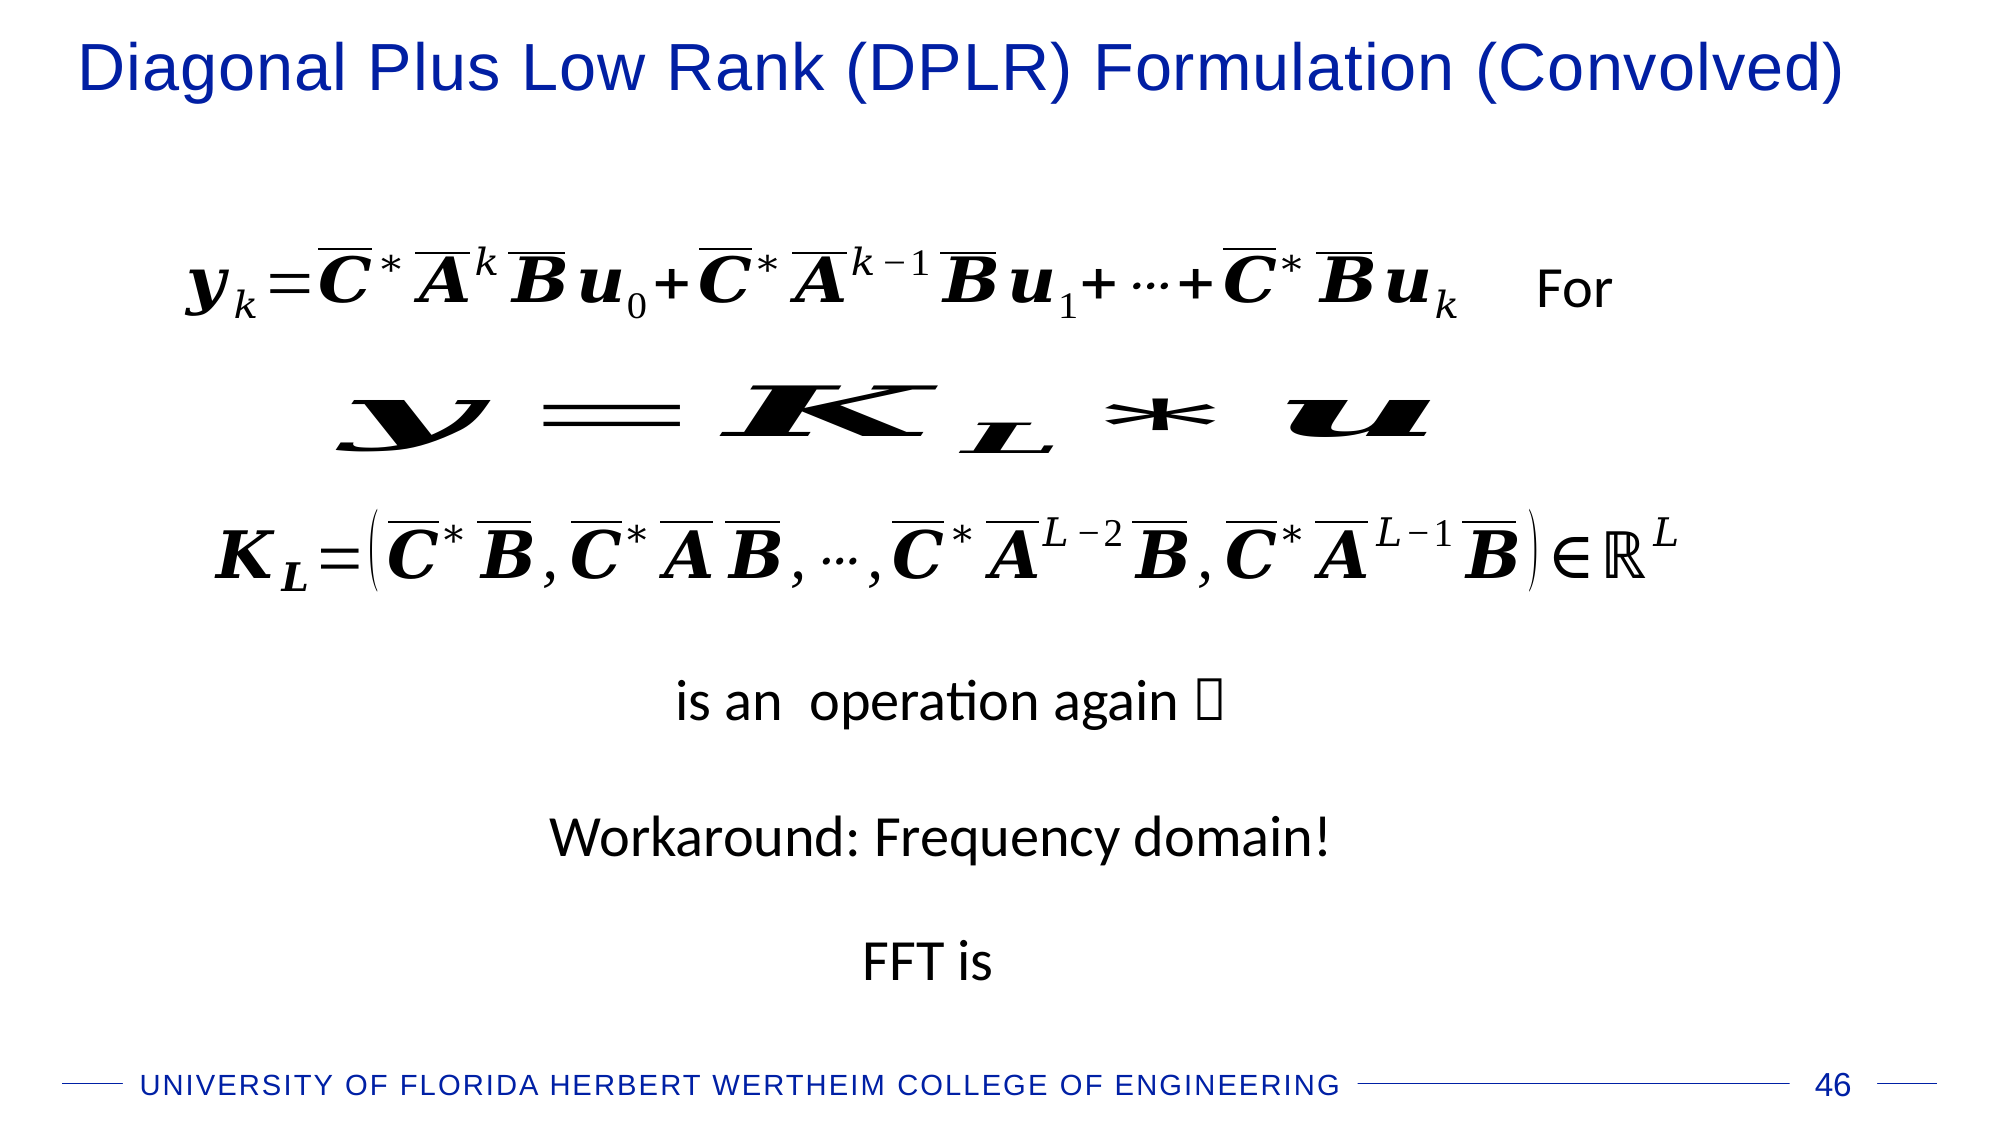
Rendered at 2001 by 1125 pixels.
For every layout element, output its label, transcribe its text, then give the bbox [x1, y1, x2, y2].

title Diagonal Plus Low Rank (DPLR) Formulation (Convolved) [62, 0, 1938, 139]
text_box Workaround: Frequency domain! [364, 790, 1519, 876]
footer UNIVERSITY OF FLORIDA HERBERT WERTHEIM COLLEGE OF ENGINEERING [122, 1053, 1358, 1114]
